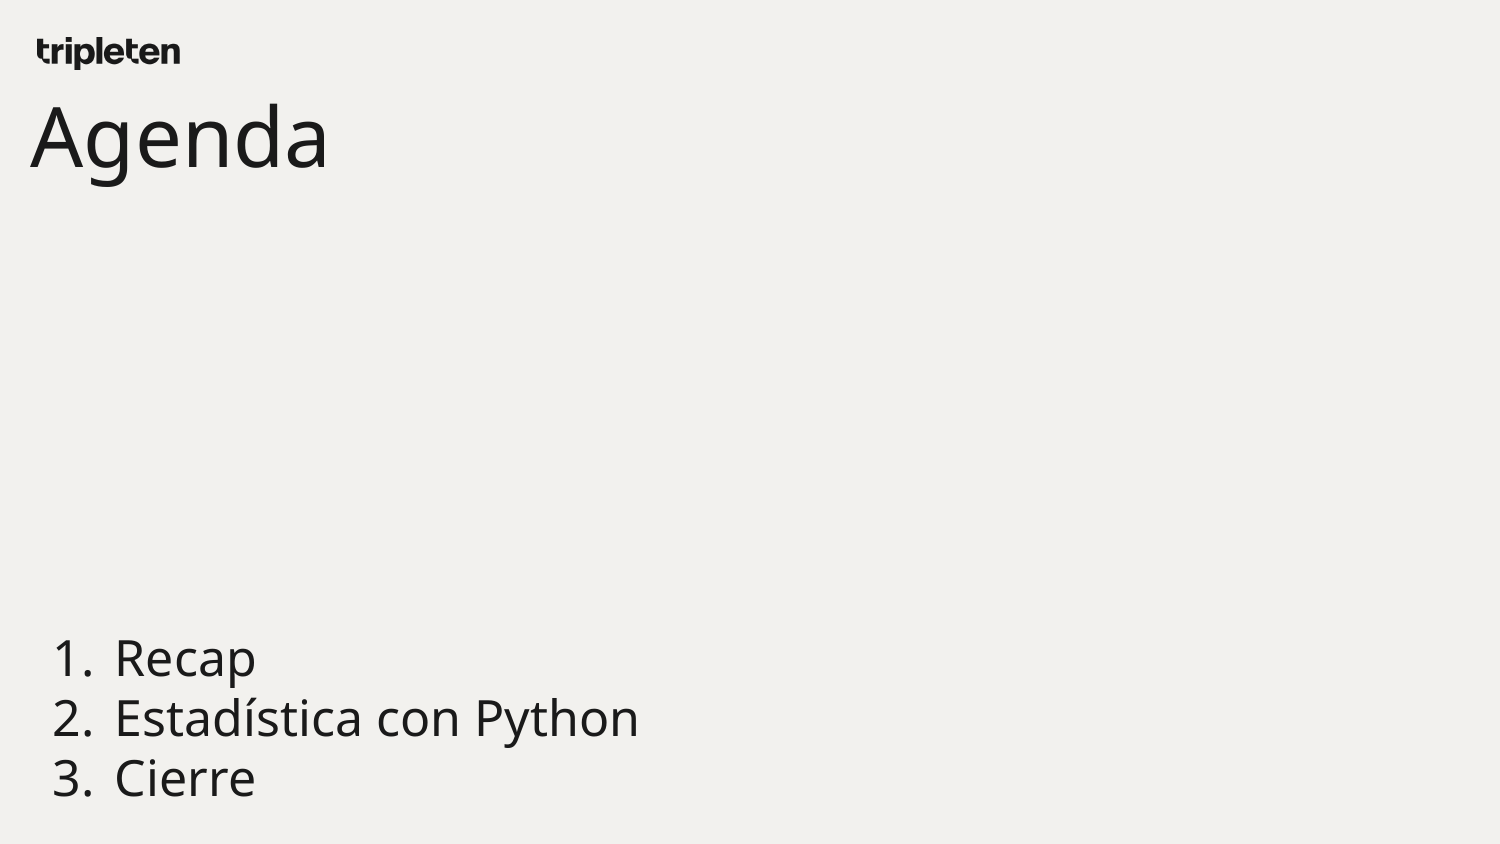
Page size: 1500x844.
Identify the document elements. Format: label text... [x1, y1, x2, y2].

subtitle Recap Estadística con Python Cierre [24, 331, 1423, 822]
title Agenda [15, 69, 1414, 241]
picture [37, 37, 180, 70]
